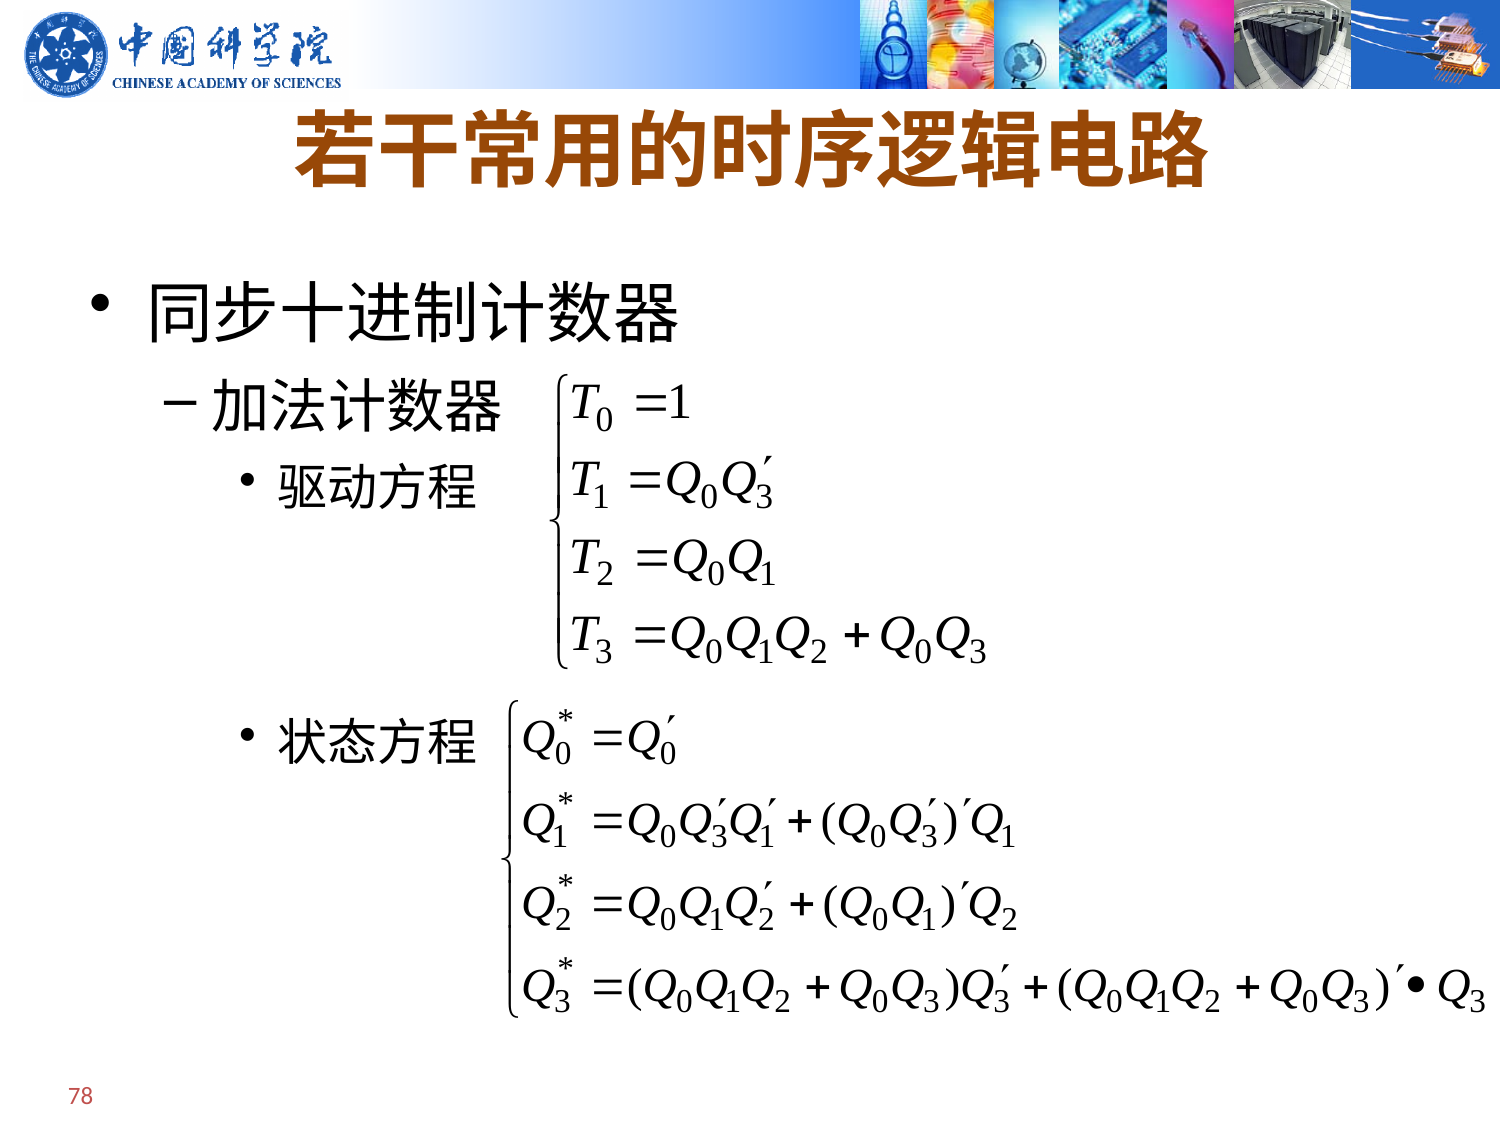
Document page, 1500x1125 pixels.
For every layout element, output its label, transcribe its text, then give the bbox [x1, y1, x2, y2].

list 同步十进制计数器 加法计数器 驱动方程 状态方程 [75, 255, 892, 1005]
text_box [489, 690, 1500, 1029]
picture [23, 10, 349, 102]
title 若干常用的时序逻辑电路 [76, 90, 1427, 220]
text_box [537, 361, 1005, 682]
picture [860, 0, 1500, 89]
